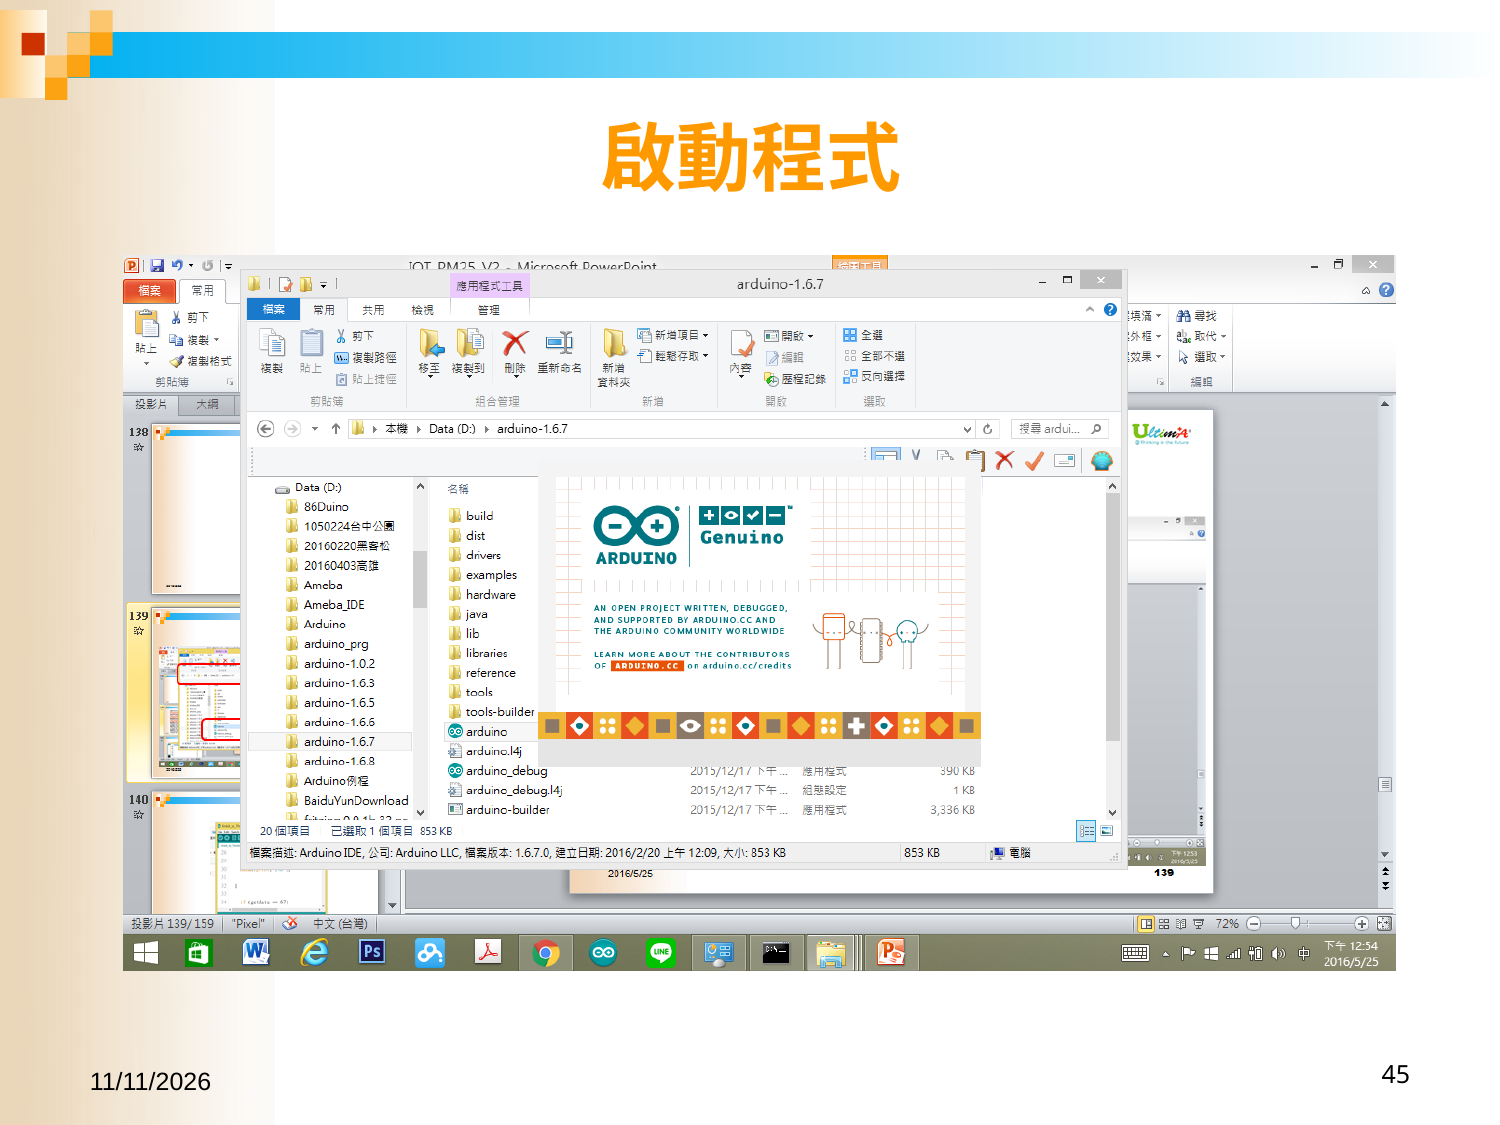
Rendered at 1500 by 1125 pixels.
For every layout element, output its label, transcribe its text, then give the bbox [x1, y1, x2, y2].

title 啟動程式 [76, 42, 1427, 268]
text_box 2016/7/27 [75, 1024, 425, 1103]
text_box 45 [1074, 1024, 1425, 1100]
picture [123, 254, 1397, 971]
